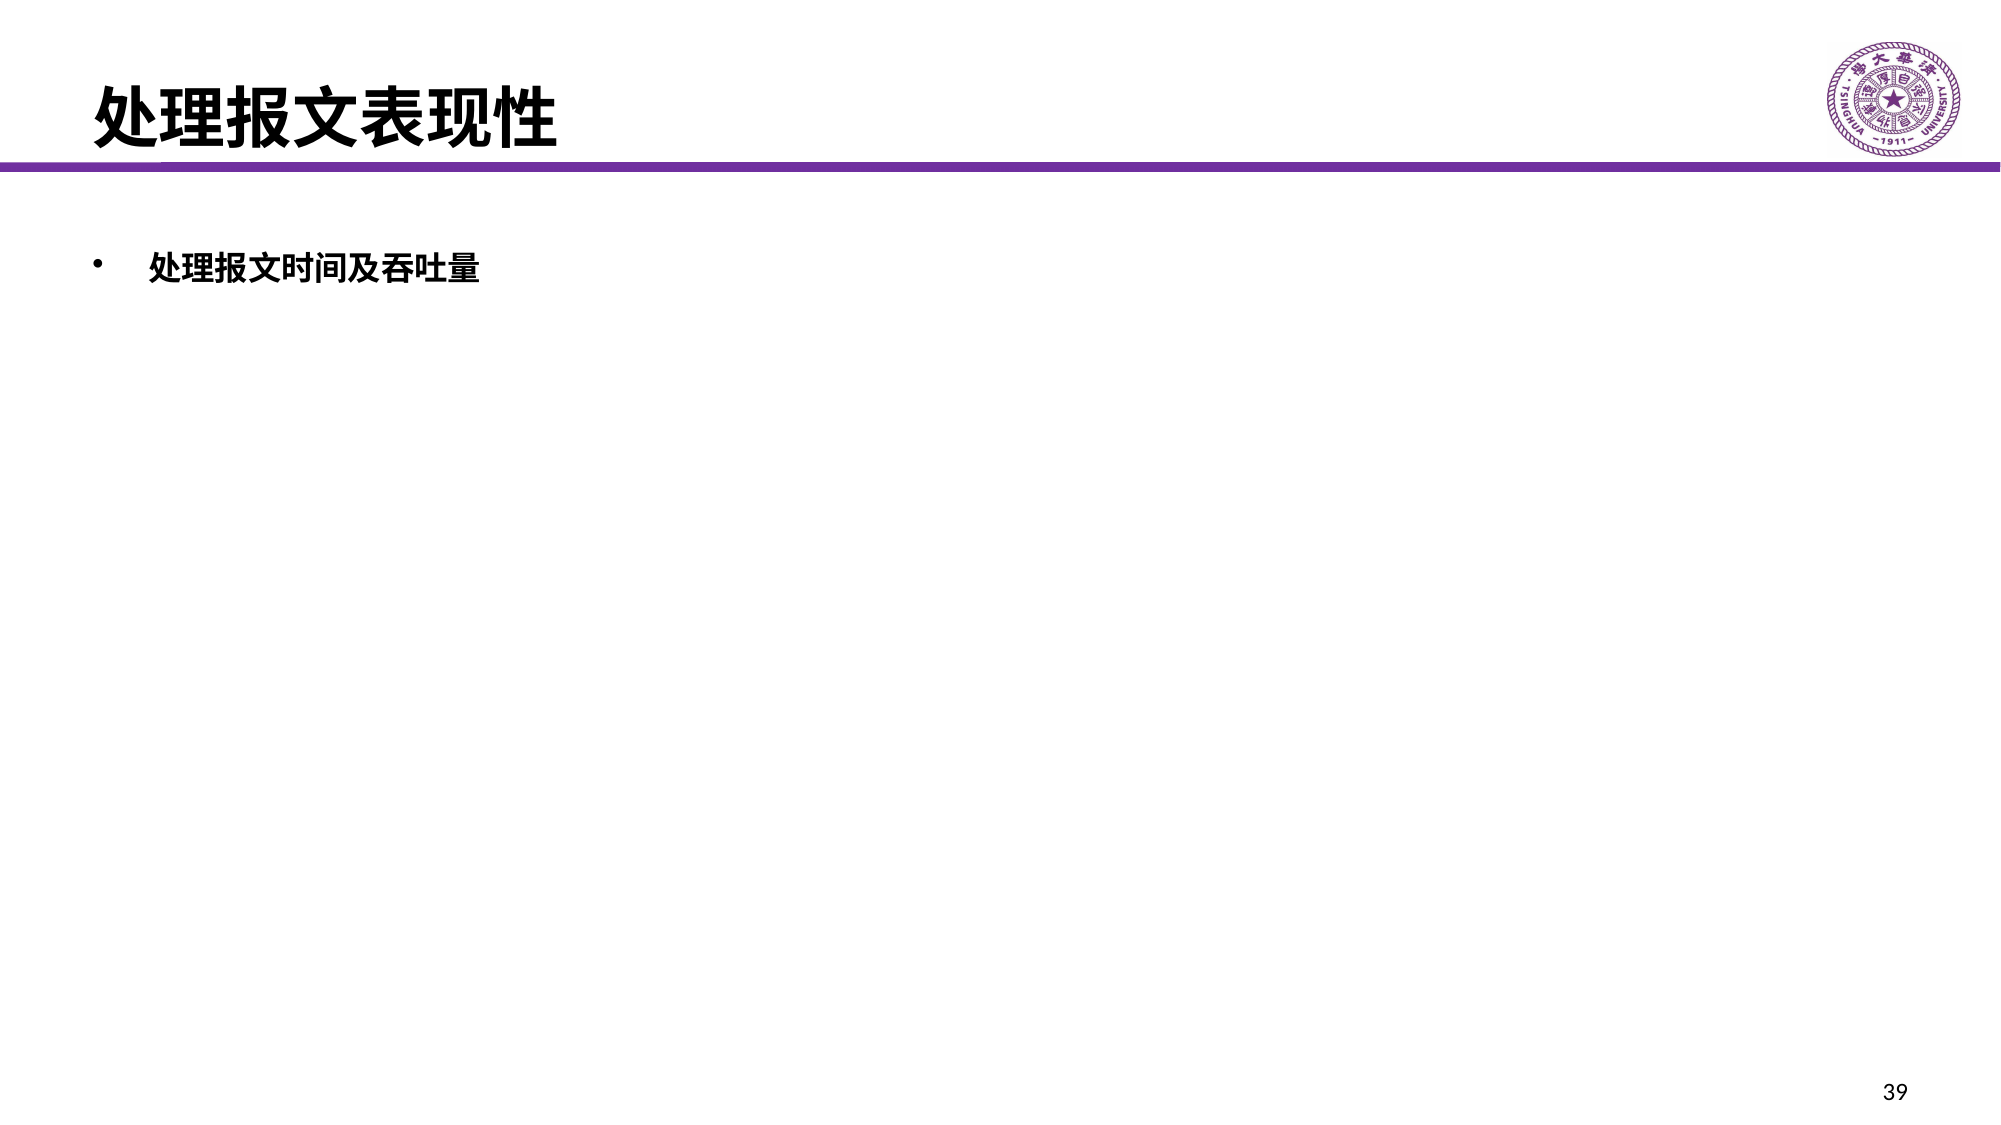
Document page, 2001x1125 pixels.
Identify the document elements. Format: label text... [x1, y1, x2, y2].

list 处理报文时间及吞吐量 [92, 246, 1909, 1001]
title 处理报文表现性 [92, 26, 1909, 164]
picture [1909, 42, 1962, 158]
